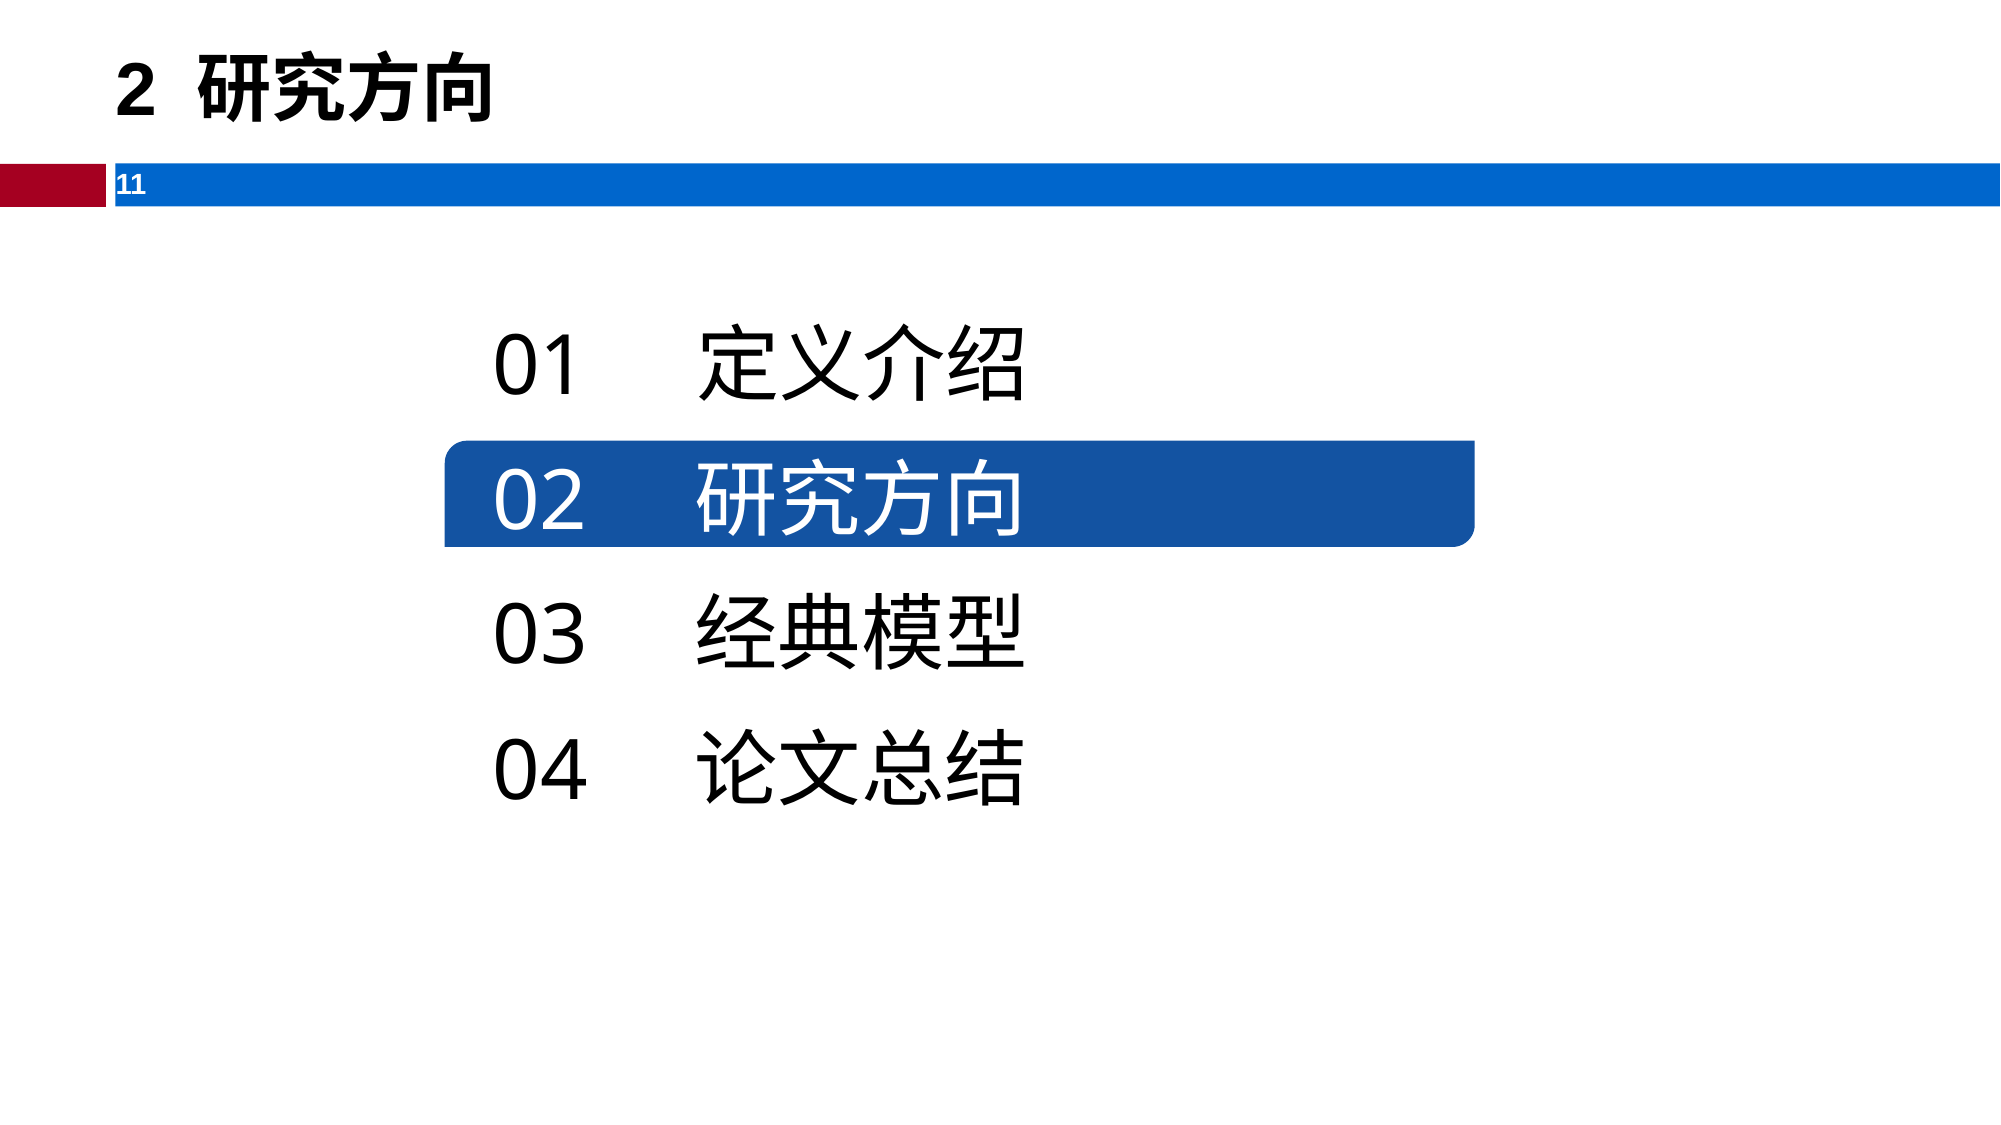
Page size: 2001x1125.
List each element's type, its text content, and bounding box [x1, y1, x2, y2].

text_box 01 定义介绍 [492, 302, 1330, 413]
text_box 04 论文总结 [492, 715, 1526, 817]
text_box [442, 438, 1477, 550]
text_box 03 经典模型 [492, 580, 1526, 681]
text_box 02 研究方向 [492, 446, 1475, 547]
title 2 研究方向 [113, 0, 946, 180]
